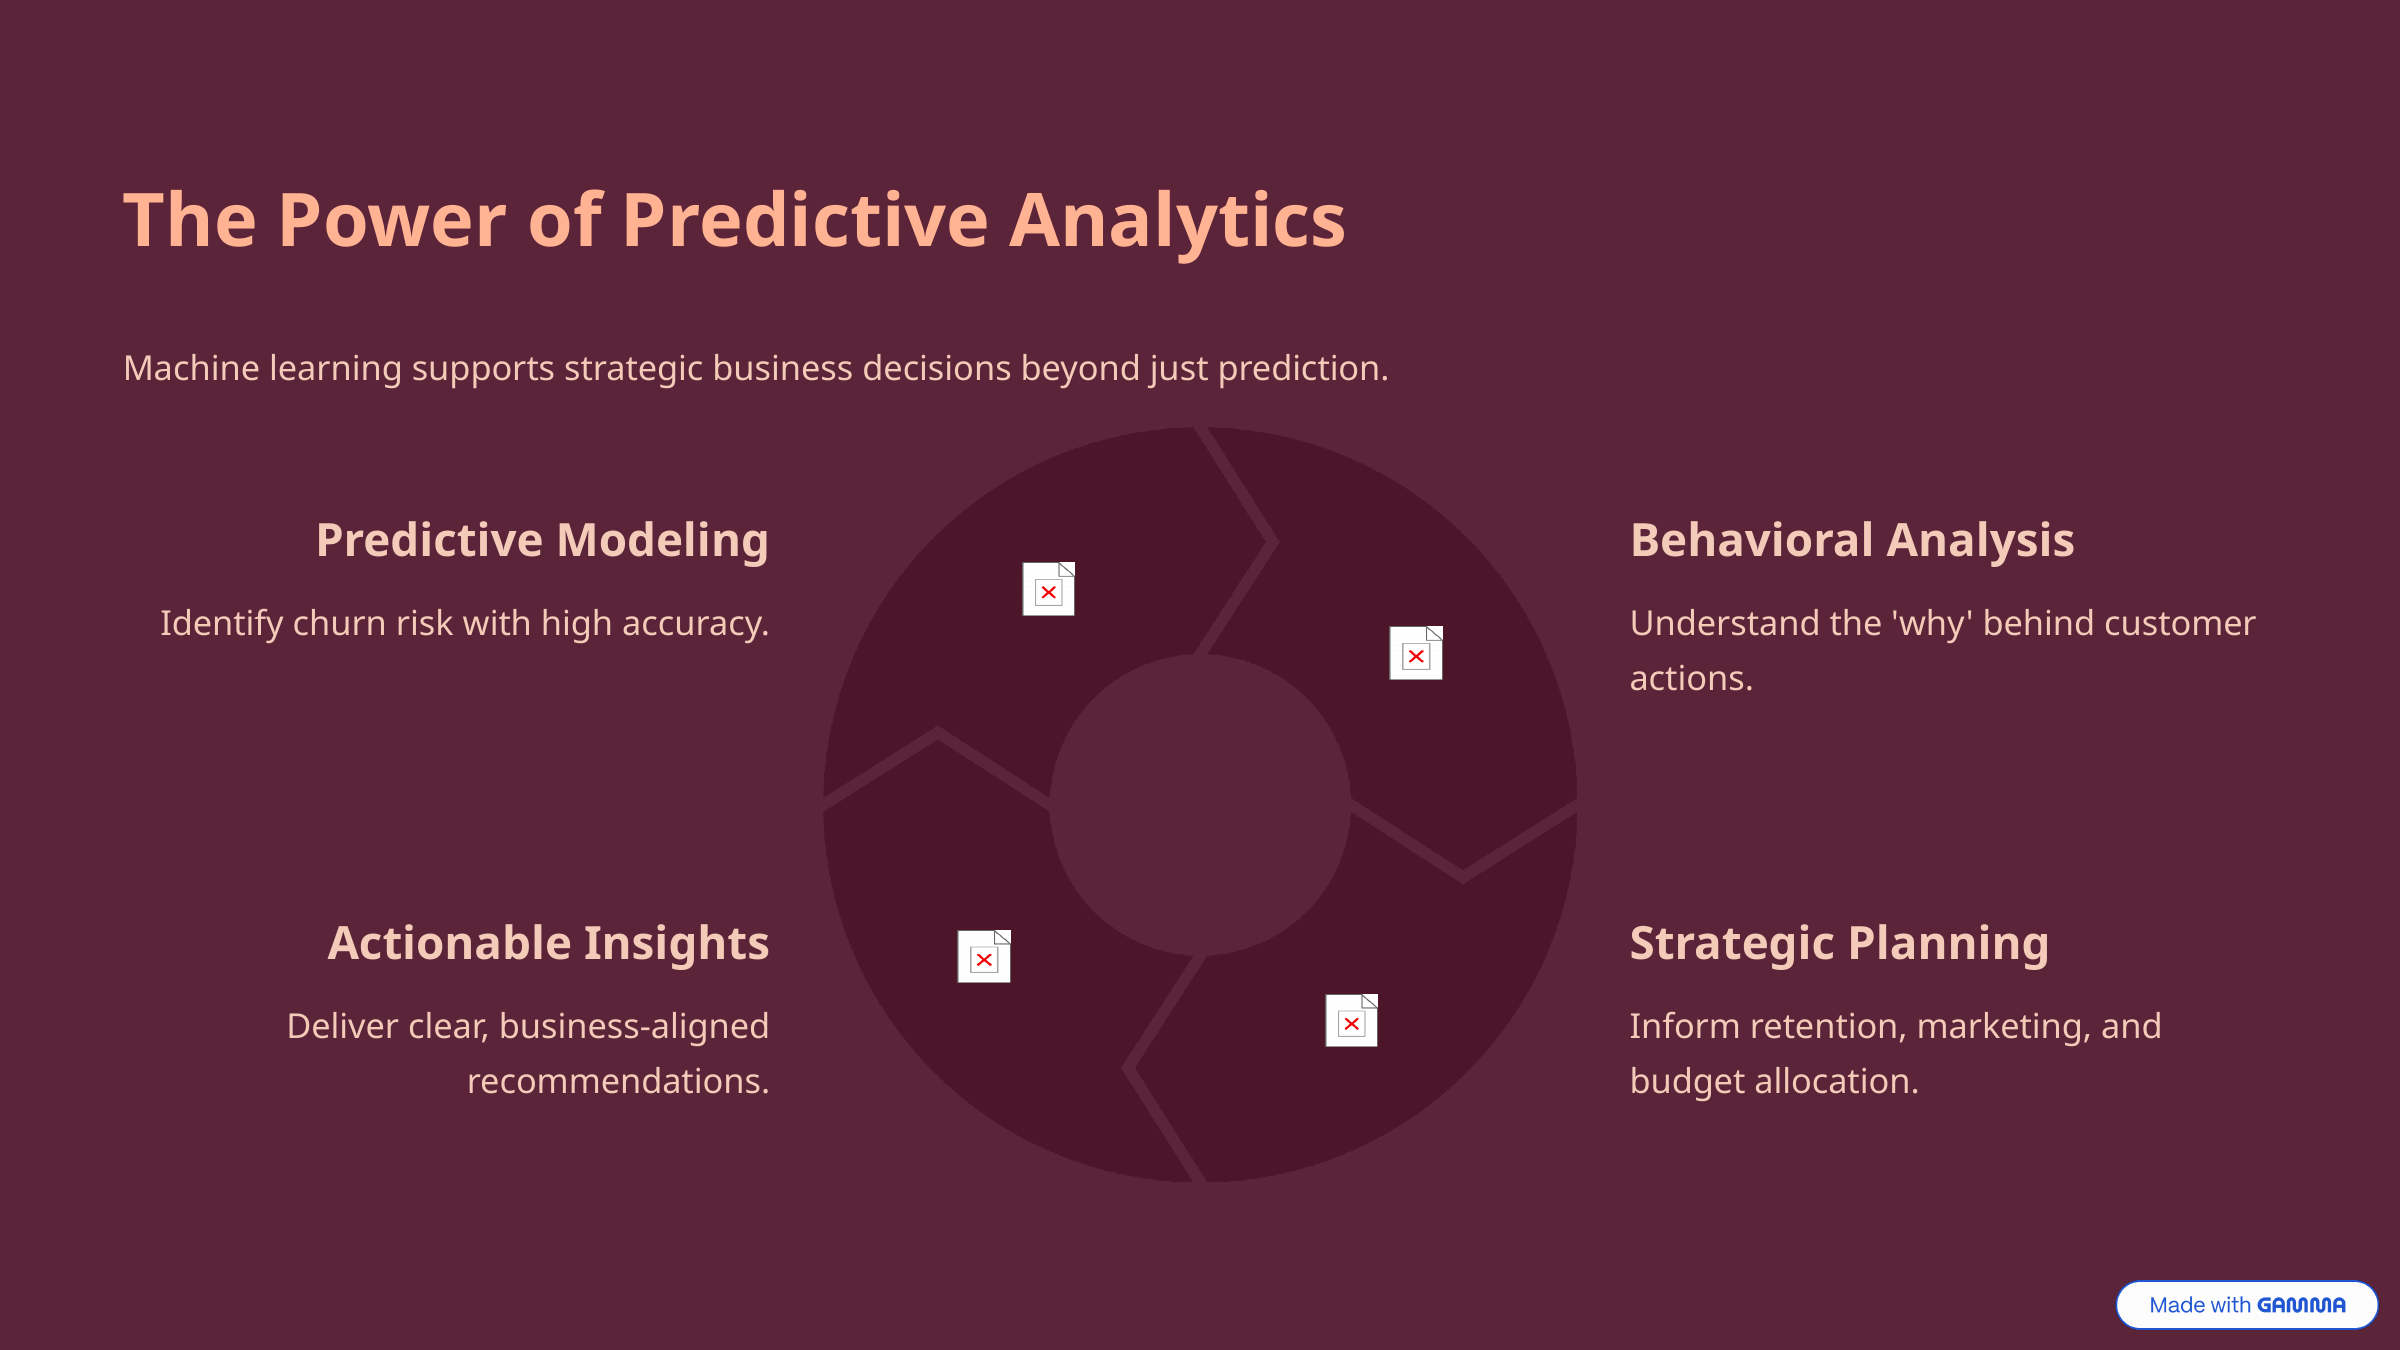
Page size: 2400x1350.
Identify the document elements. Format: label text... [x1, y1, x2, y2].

text_box Deliver clear, business-aligned recommendations. [122, 990, 771, 1103]
text_box Identify churn risk with high accuracy. [122, 586, 771, 699]
text_box Inform retention, marketing, and budget allocation. [1629, 990, 2277, 1103]
text_box Actionable Insights [302, 910, 771, 969]
text_box Strategic Planning [1629, 910, 2098, 969]
text_box Behavioral Analysis [1629, 507, 2098, 566]
text_box Understand the 'why' behind customer actions. [1629, 586, 2277, 699]
text_box Machine learning supports strategic business decisions beyond just prediction. [122, 332, 2277, 389]
text_box The Power of Predictive Analytics [122, 168, 1317, 262]
text_box Predictive Modeling [302, 507, 771, 566]
picture [2106, 1271, 2389, 1339]
picture [823, 427, 1577, 1182]
